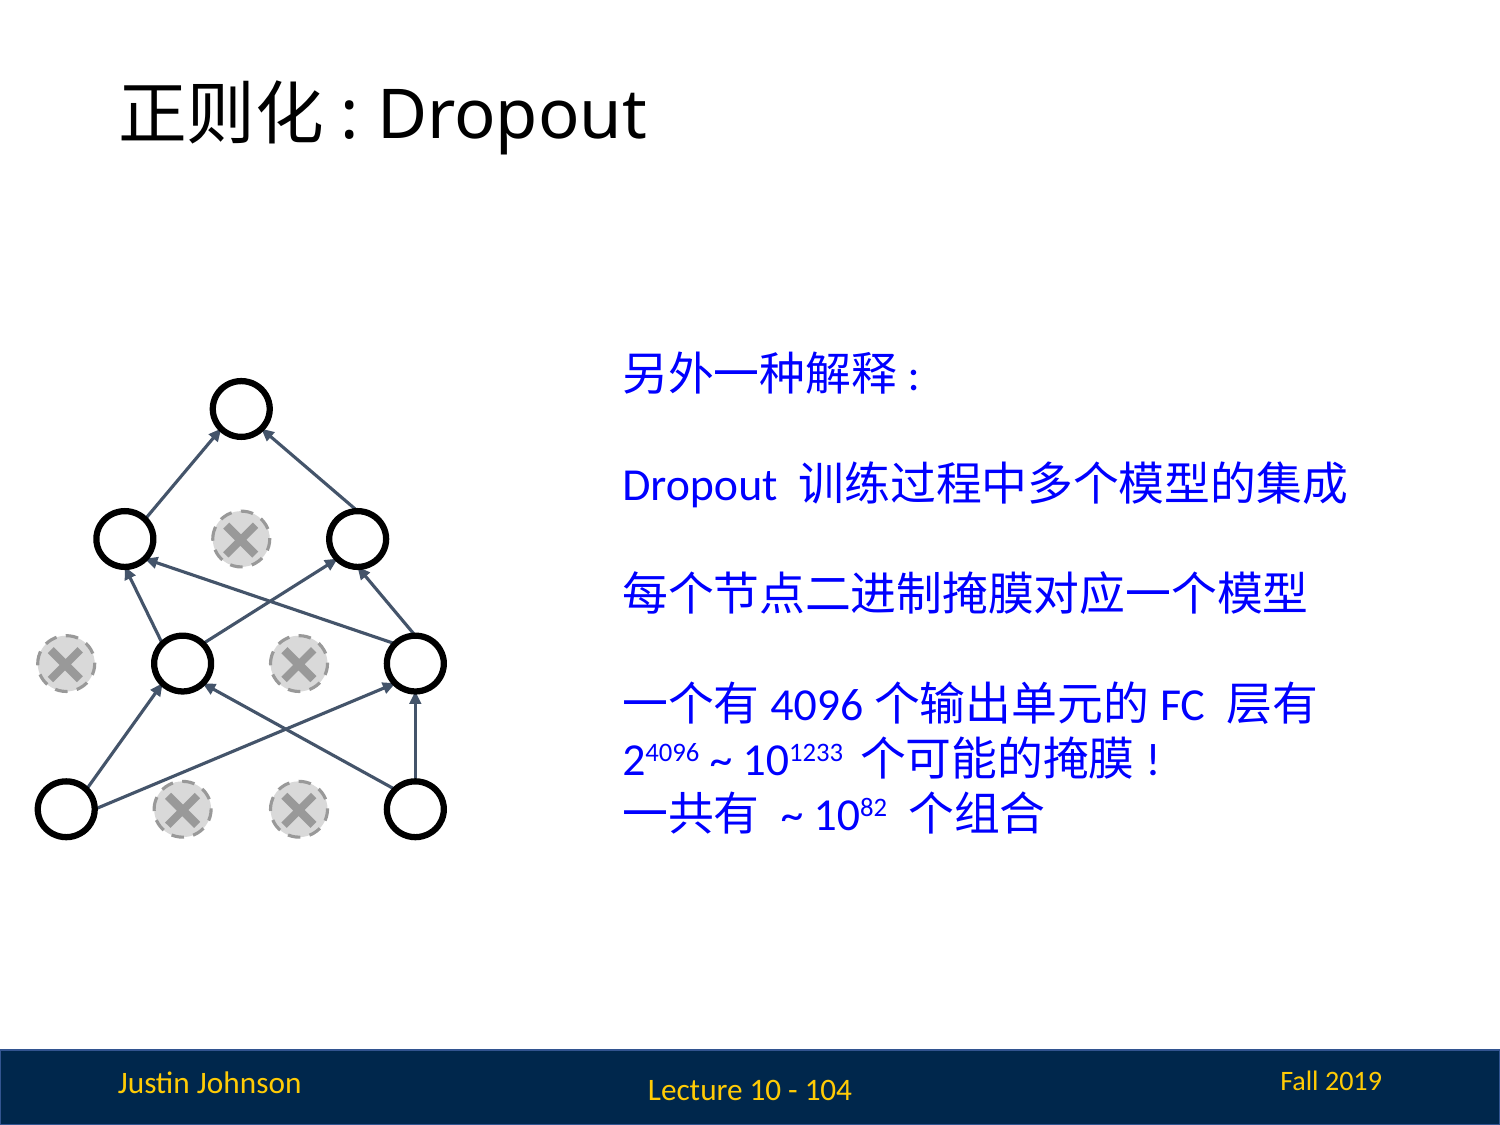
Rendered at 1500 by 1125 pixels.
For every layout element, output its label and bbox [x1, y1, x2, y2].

text_box [35, 380, 444, 840]
text_box [607, 329, 1466, 894]
title [103, 59, 1397, 173]
slide_number [547, 1057, 953, 1118]
